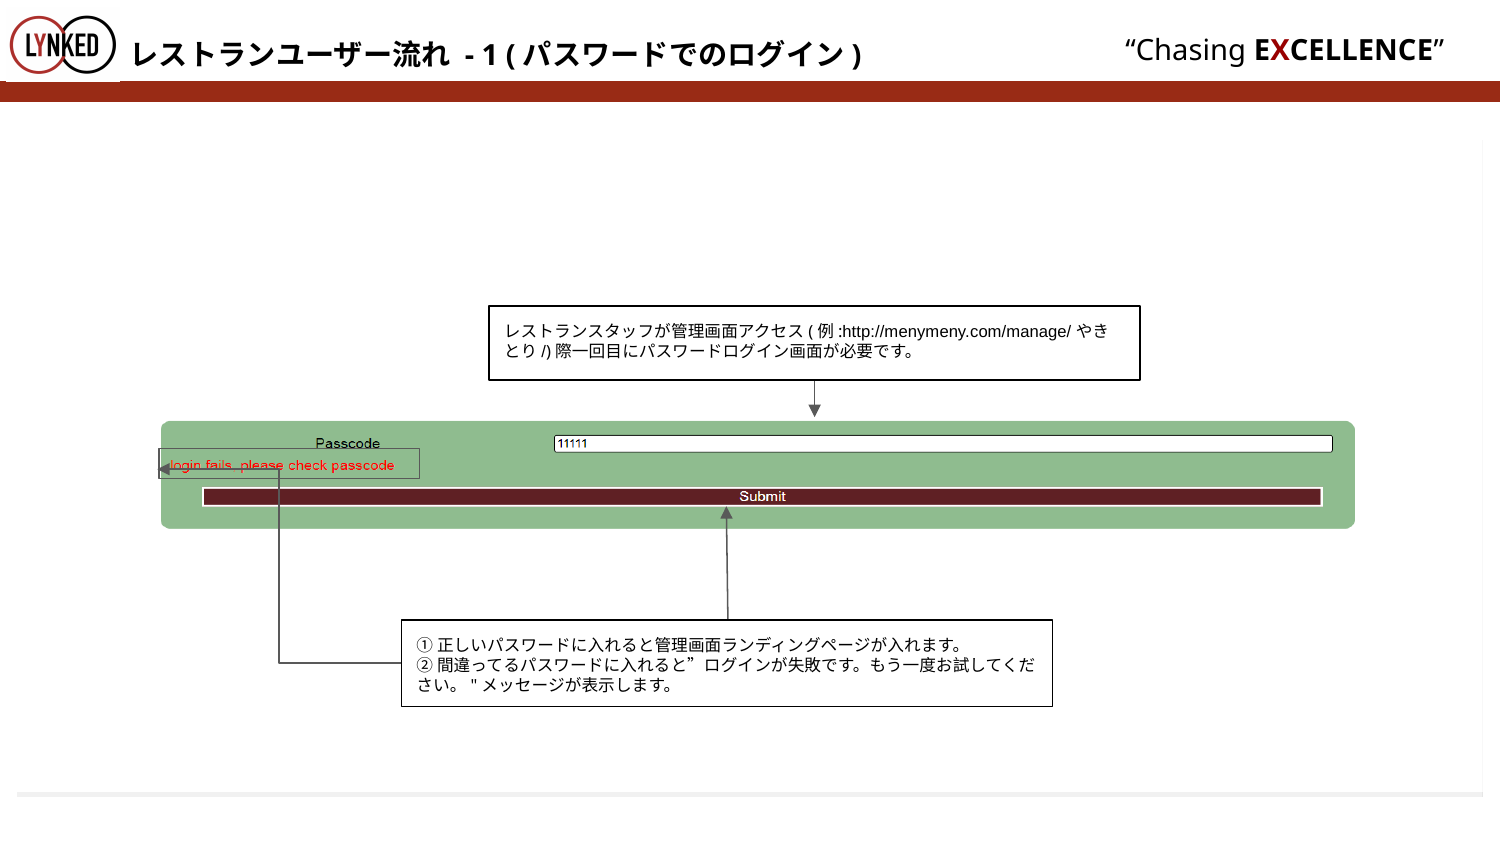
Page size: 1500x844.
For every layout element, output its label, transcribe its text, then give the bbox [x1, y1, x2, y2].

picture [0, 7, 1500, 102]
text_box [156, 468, 402, 664]
picture [16, 140, 1484, 797]
text_box レストランユーザー流れ - 1 (パスワードでのログイン) [114, 20, 880, 96]
